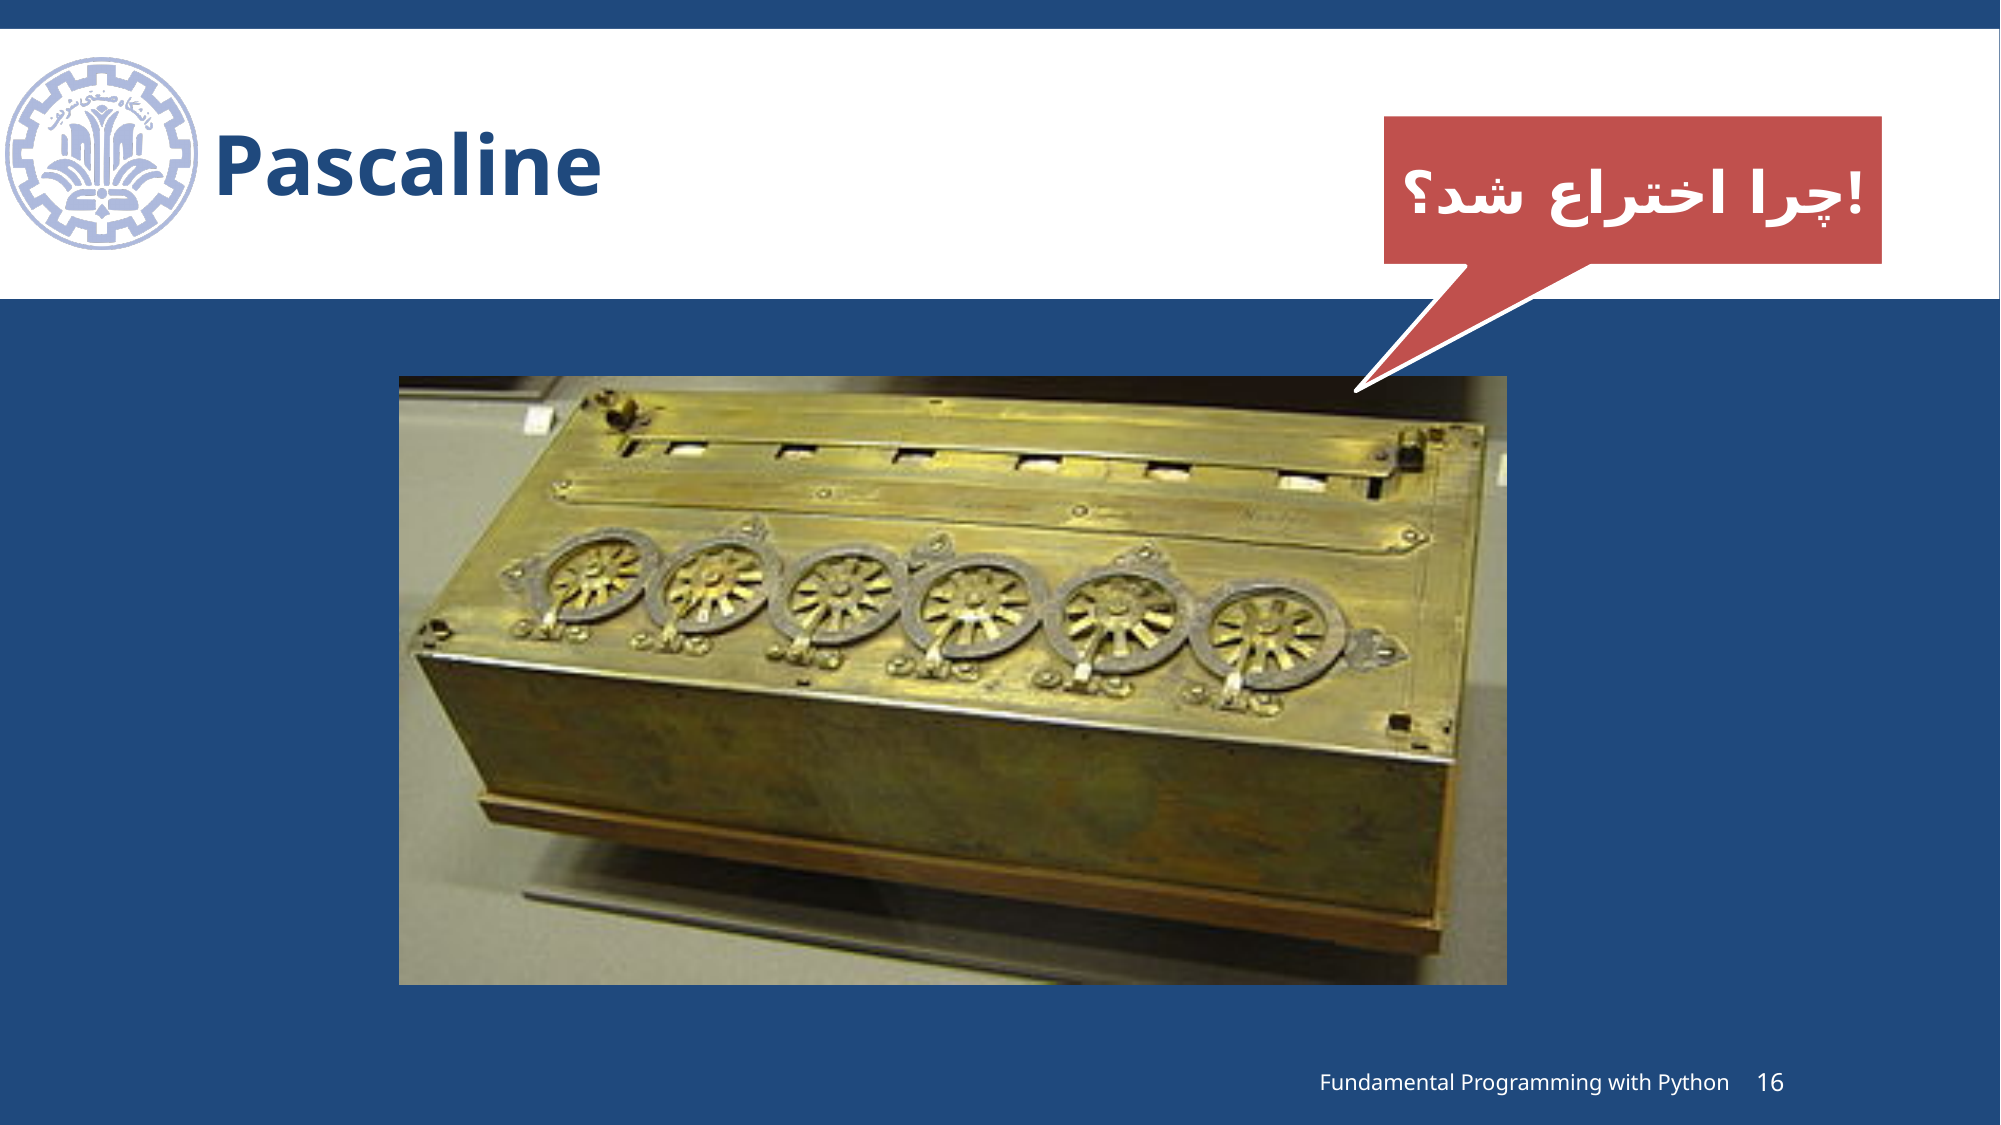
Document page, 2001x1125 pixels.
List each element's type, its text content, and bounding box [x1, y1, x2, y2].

footer Fundamental Programming with Python [918, 1053, 1746, 1114]
title Pascaline [197, 46, 1803, 295]
slide_number 16 [1748, 1053, 1904, 1114]
picture [398, 376, 1507, 985]
text_box چرا اختراع شد؟! [1369, 112, 1887, 372]
